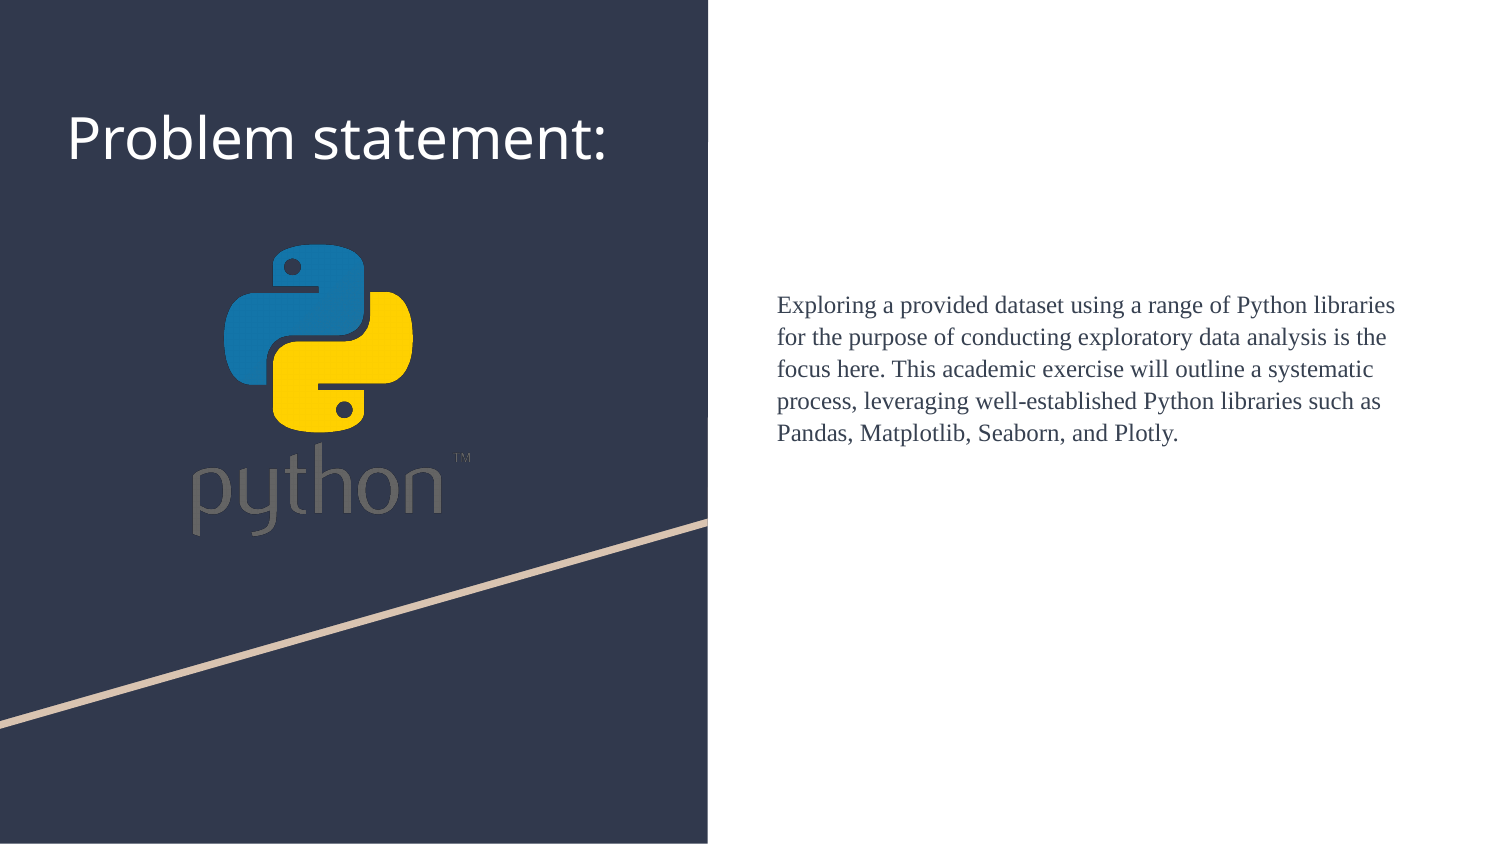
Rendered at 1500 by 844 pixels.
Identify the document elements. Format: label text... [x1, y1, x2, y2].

title Problem statement: [51, 82, 660, 494]
list Exploring a provided dataset using a range of Python libraries for the purpose of conducting exploratory data analysis is the focus here. This academic exercise will outline a systematic process, leveraging well-established Python libraries such as Pandas, Matplotlib, Seaborn, and Plotly. [761, 82, 1446, 755]
picture [50, 240, 585, 542]
